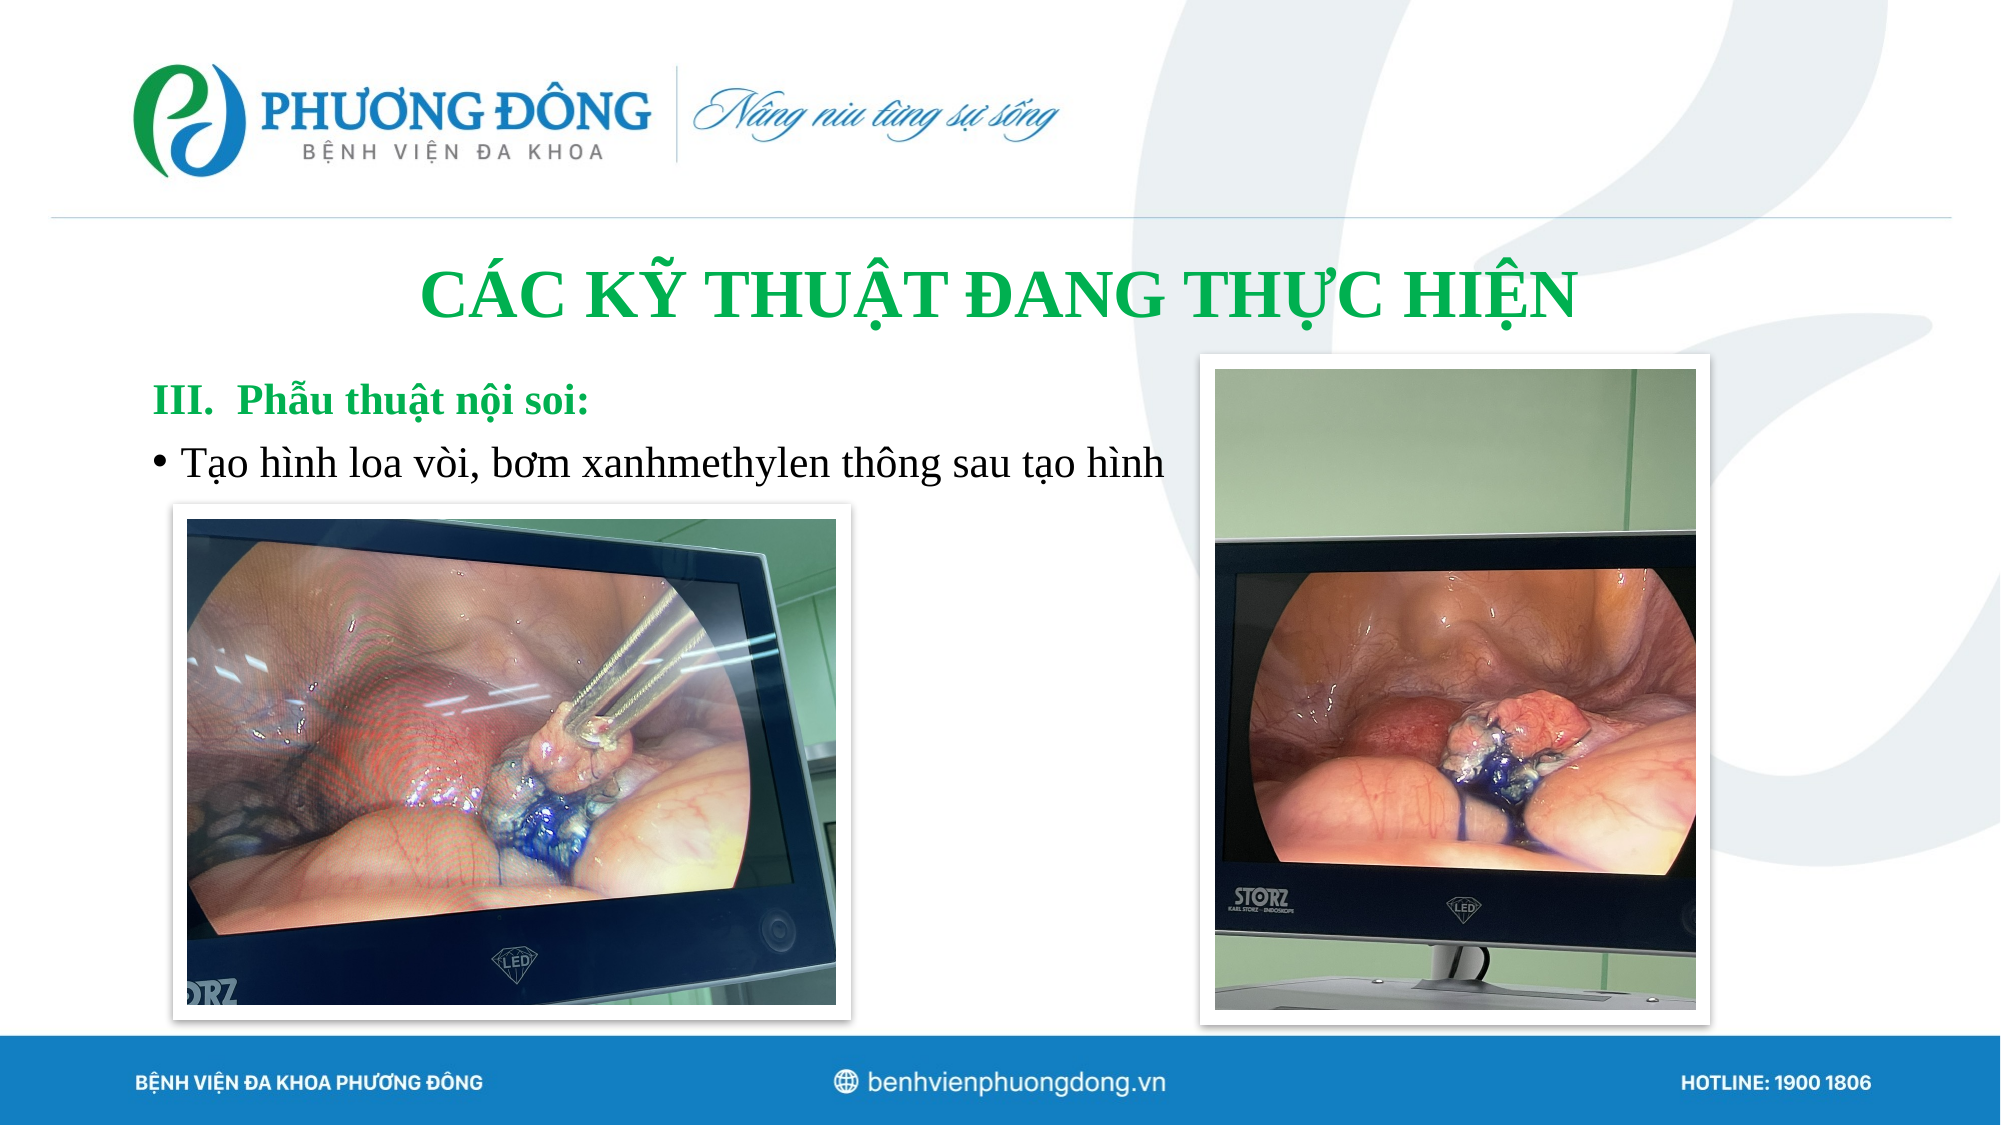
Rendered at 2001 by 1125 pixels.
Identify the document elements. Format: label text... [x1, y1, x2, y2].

list Phẫu thuật nội soi: Tạo hình loa vòi, bơm xanhmethylen thông sau tạo hình [137, 368, 1195, 1014]
title CÁC KỸ THUẬT ĐANG THỰC HIỆN [137, 220, 1863, 369]
picture [0, 0, 2001, 1125]
